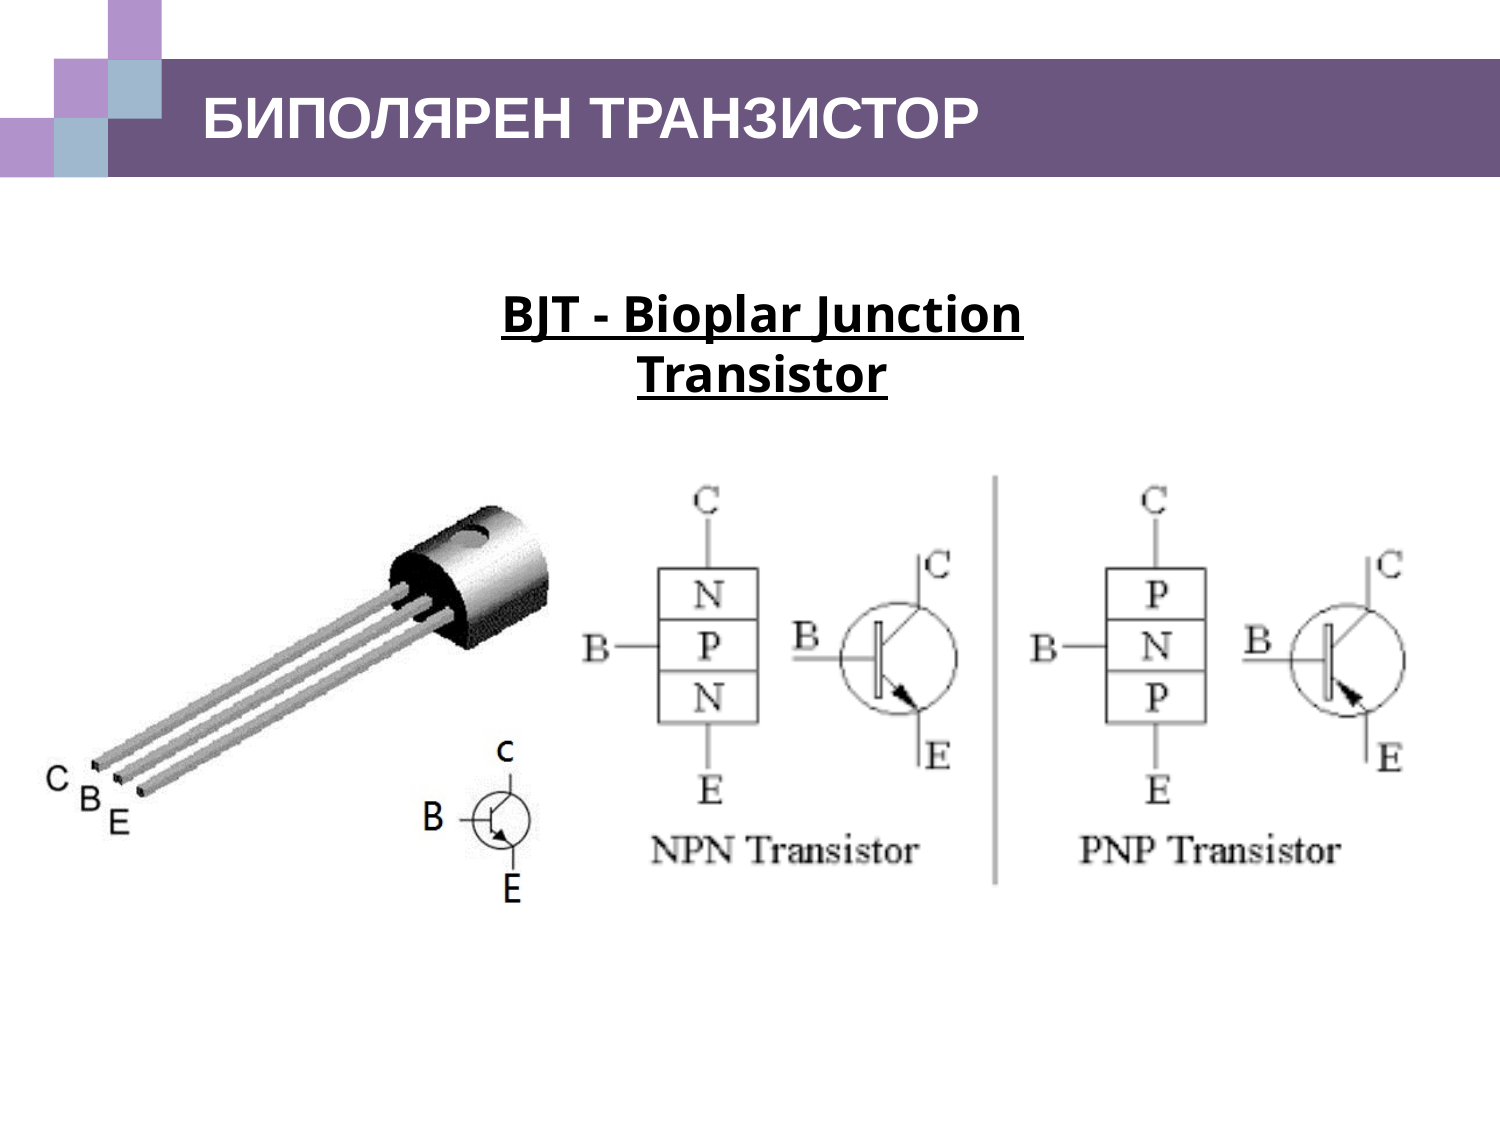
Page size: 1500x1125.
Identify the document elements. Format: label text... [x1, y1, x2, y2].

picture [0, 487, 569, 905]
text_box BJT - Bioplar Junction Transistor [399, 274, 1125, 410]
title БИПОЛЯРЕН ТРАНЗИСТОР [187, 74, 1401, 156]
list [574, 474, 1417, 888]
